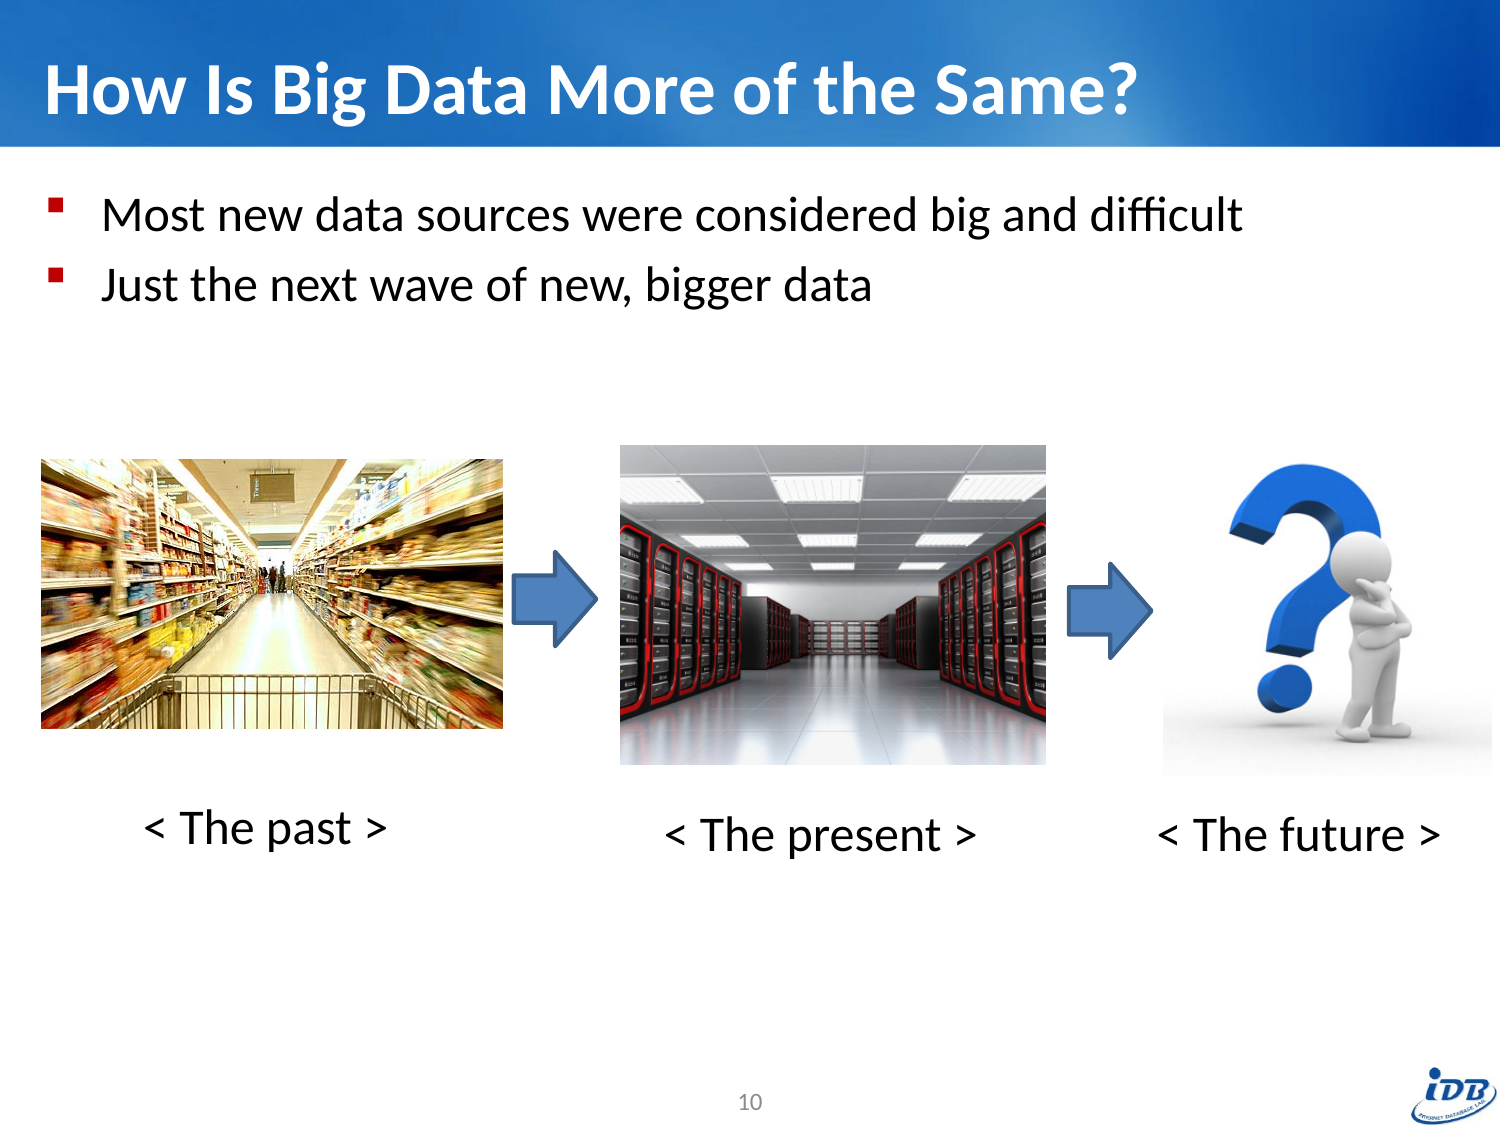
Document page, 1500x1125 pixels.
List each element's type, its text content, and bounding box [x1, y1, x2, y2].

picture [0, 0, 1500, 1125]
text_box < The past > [100, 786, 432, 862]
text_box [511, 549, 598, 649]
list Most new data sources were considered big and difficult Just the next wave of new, bigger data [29, 174, 1471, 1071]
text_box < The present > [620, 793, 1022, 869]
text_box [1066, 561, 1154, 661]
slide_number 10 [684, 1082, 816, 1118]
text_box < The future > [1116, 793, 1483, 869]
title How Is Big Data More of the Same? [29, 19, 1471, 149]
